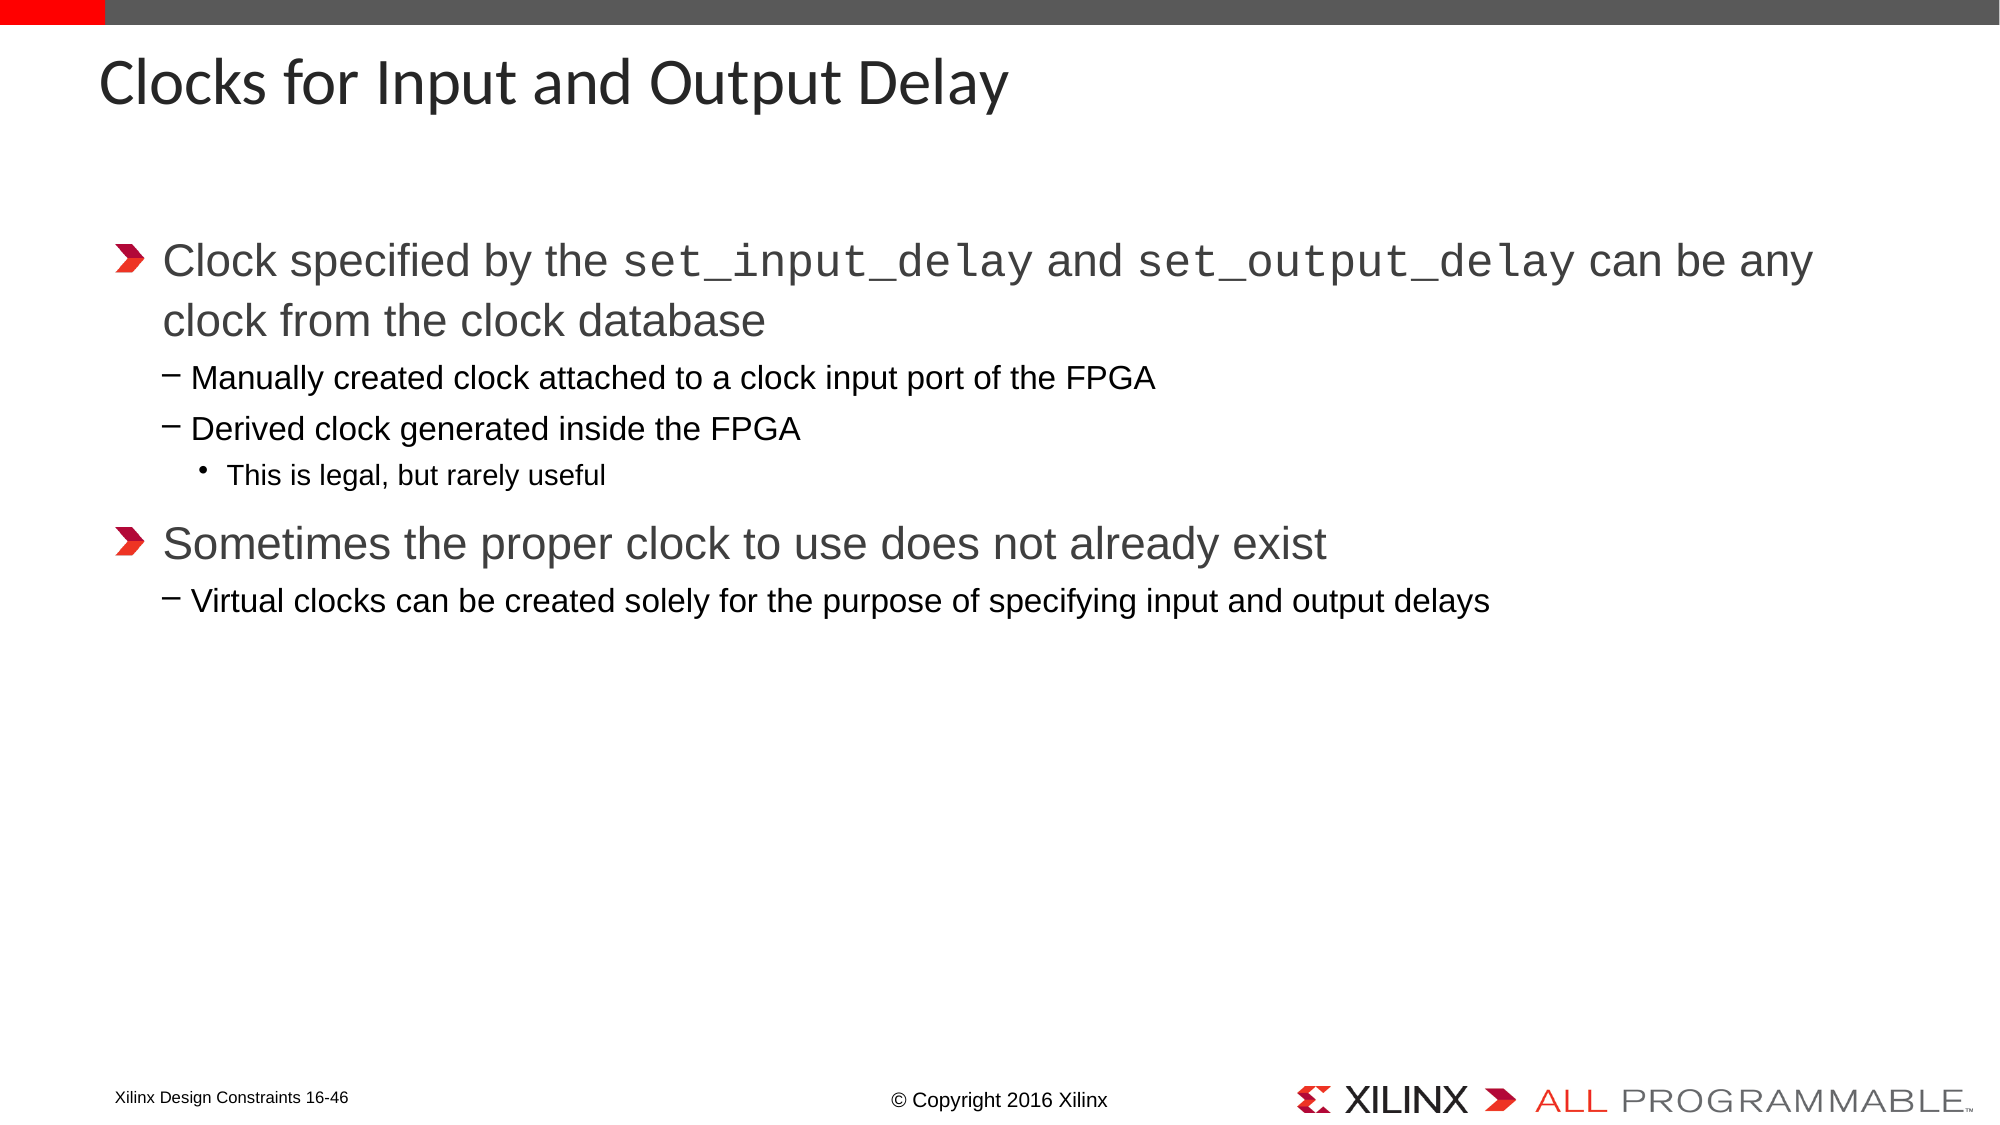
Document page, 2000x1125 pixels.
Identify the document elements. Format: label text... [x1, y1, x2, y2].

footer © Copyright 2016 Xilinx [683, 1079, 1317, 1120]
title Clocks for Input and Output Delay [99, 34, 1900, 122]
list Clock specified by the set_input_delay and set_output_delay can be any clock from the clock database Manually created clock attached to a clock input port of the FPGA Derived clock generated inside the FPGA This is legal, but rarely useful Sometimes the proper clock to use does not already exist Virtual clocks can be created solely for the purpose of specifying input and output delays [99, 217, 1901, 918]
picture [1317, 1086, 1973, 1113]
picture [114, 526, 145, 556]
picture [114, 243, 145, 273]
slide_number Xilinx Design Constraints 16-46 [99, 1078, 460, 1120]
